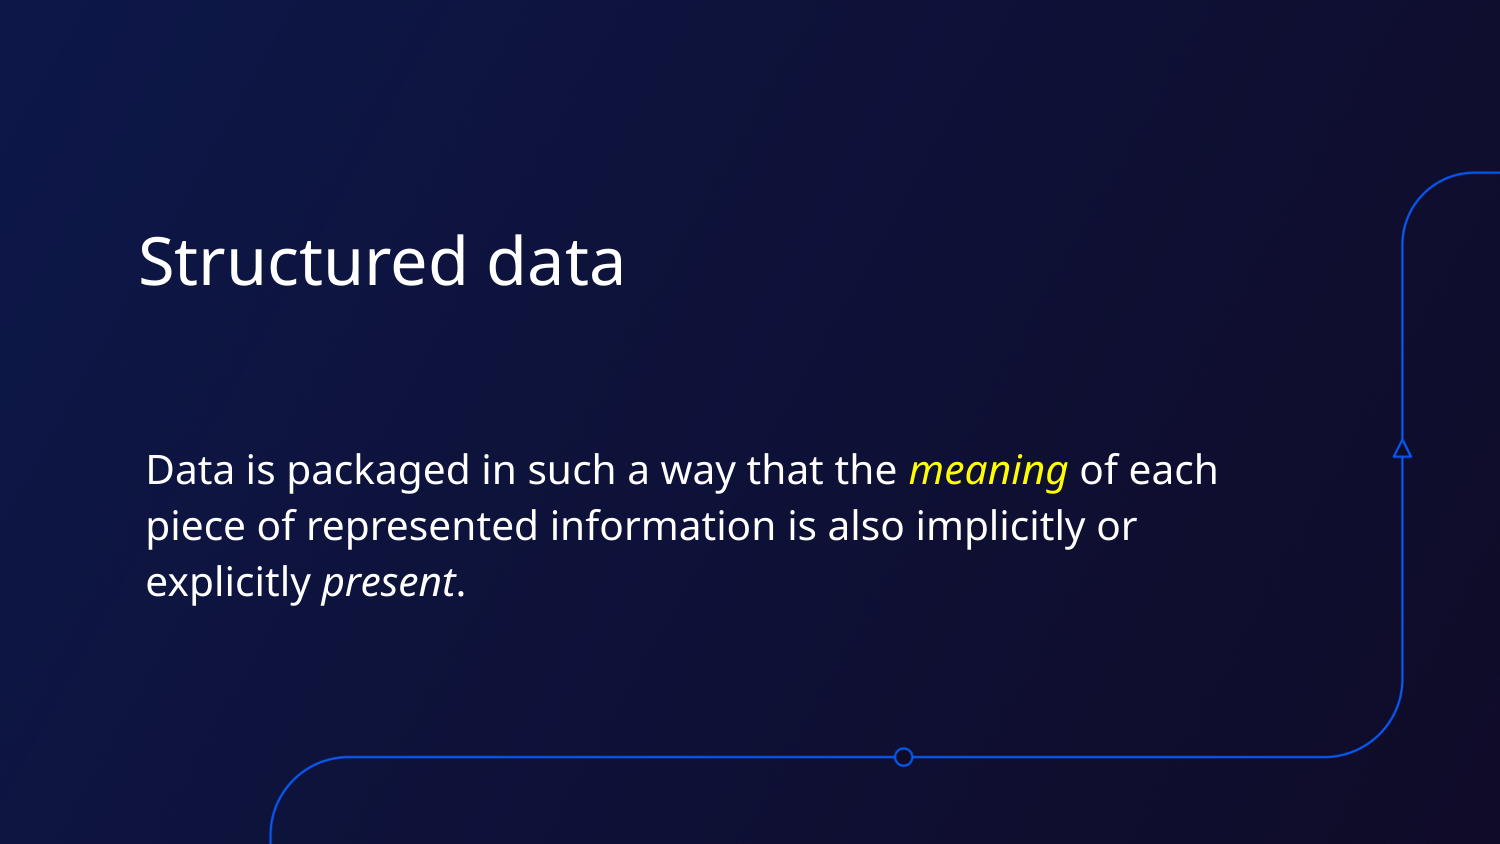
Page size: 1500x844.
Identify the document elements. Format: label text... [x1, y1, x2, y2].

text_box Data is packaged in such a way that the meaning of each piece of represented information is also implicitly or explicitly present. [130, 421, 1311, 621]
text_box Structured data [123, 191, 1314, 314]
picture [0, 0, 1500, 844]
